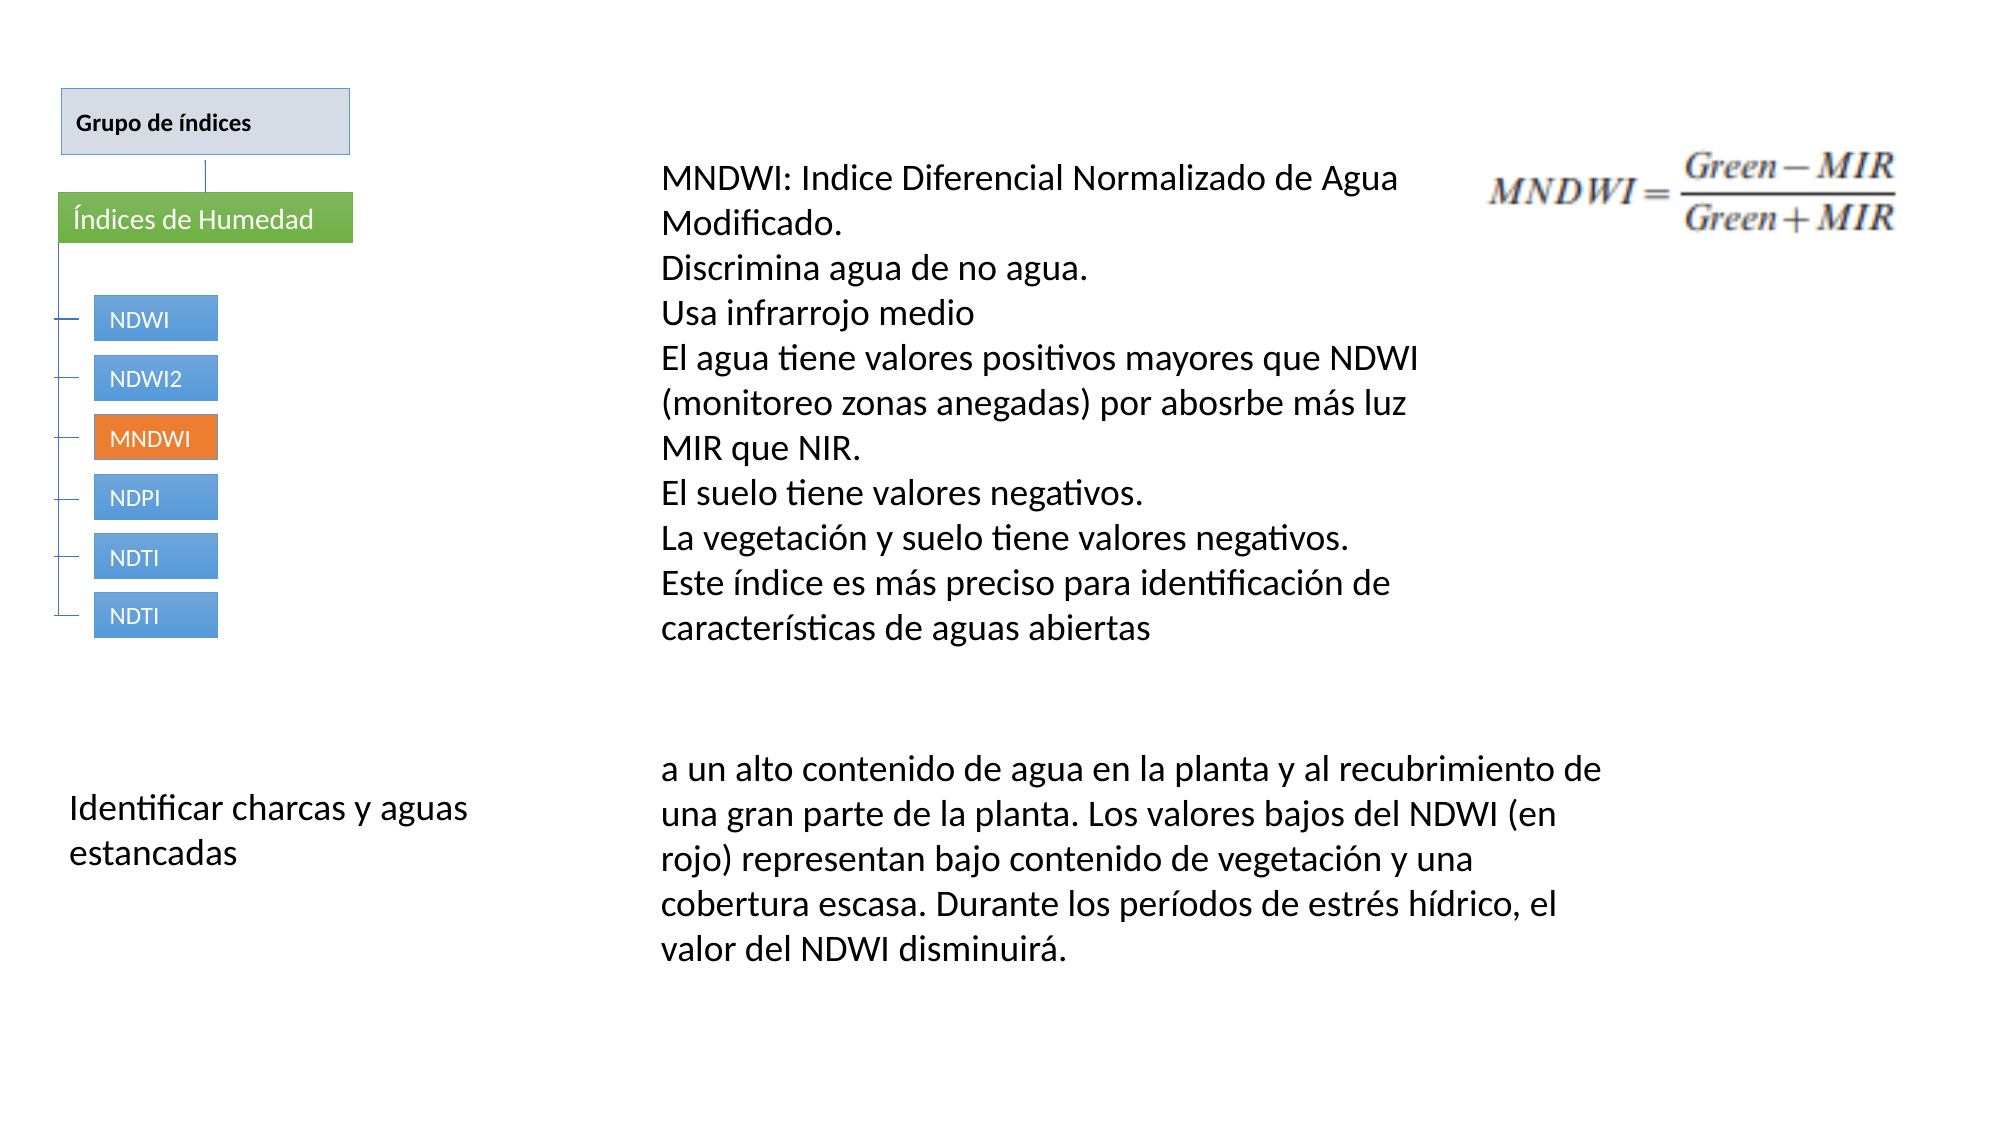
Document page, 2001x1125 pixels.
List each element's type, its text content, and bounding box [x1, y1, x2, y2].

text_box NDTI [94, 533, 218, 579]
text_box Índices de Humedad [58, 192, 353, 243]
picture [1461, 131, 2001, 254]
text_box MNDWI: Indice Diferencial Normalizado de Agua Modificado. Discrimina agua de no agua. Usa infrarrojo medio El agua tiene valores positivos mayores que NDWI (monitoreo zonas anegadas) por abosrbe más luz MIR que NIR. El suelo tiene valores negativos. La vegetación y suelo tiene valores negativos. Este índice es más preciso para identificación de características de aguas abiertas [646, 145, 1462, 656]
text_box NDWI [94, 295, 218, 341]
text_box NDWI2 [94, 355, 218, 401]
text_box Grupo de índices [61, 88, 350, 155]
text_box MNDWI [94, 414, 218, 460]
text_box Identificar charcas y aguas estancadas [54, 775, 637, 881]
text_box NDTI [94, 592, 218, 638]
text_box NDPI [94, 474, 218, 520]
text_box a un alto contenido de agua en la planta y al recubrimiento de una gran parte de la planta. Los valores bajos del NDWI (en rojo) representan bajo contenido de vegetación y una cobertura escasa. Durante los períodos de estrés hídrico, el valor del NDWI disminuirá. [646, 736, 1647, 977]
